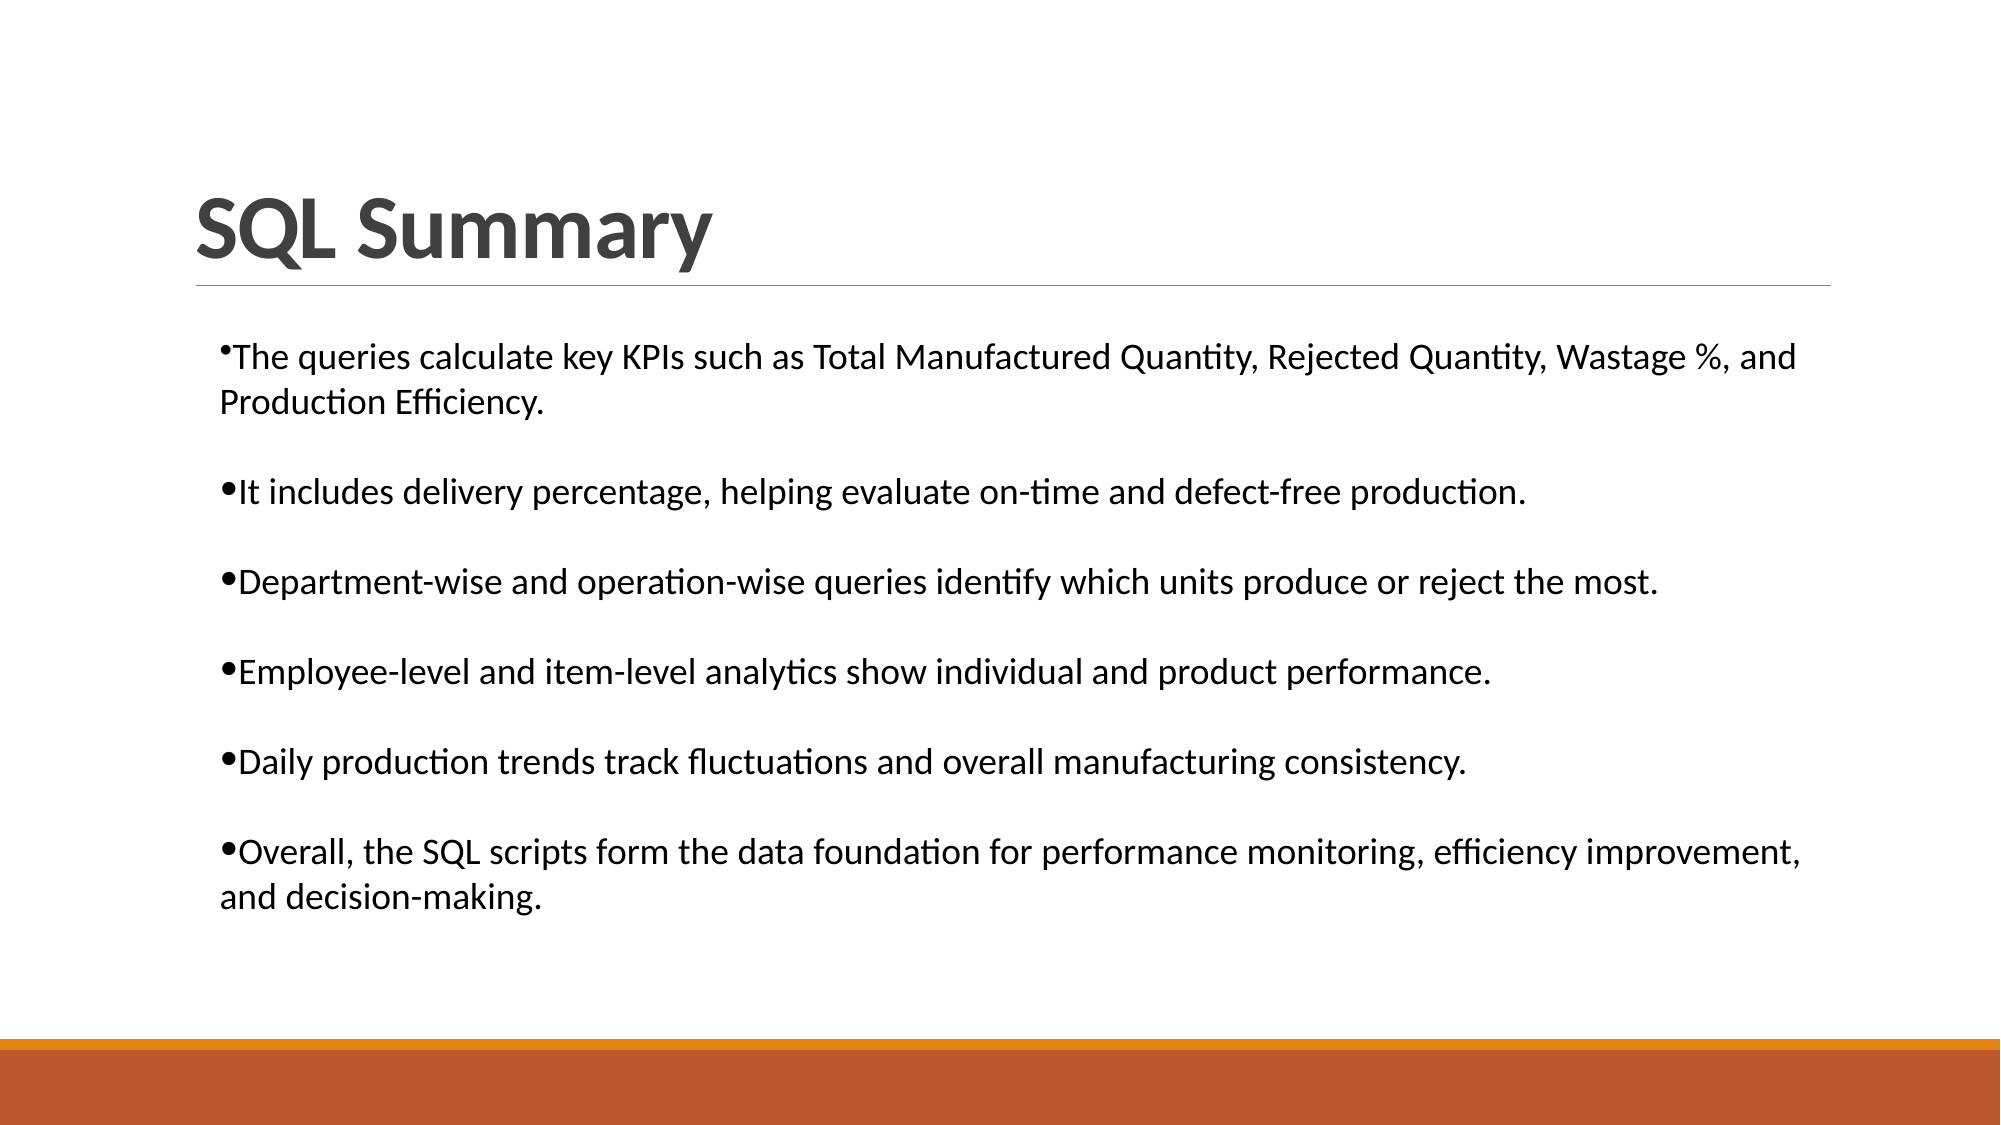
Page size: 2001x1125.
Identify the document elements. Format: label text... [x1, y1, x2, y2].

title SQL Summary [180, 47, 1830, 285]
list The queries calculate key KPIs such as Total Manufactured Quantity, Rejected Quantity, Wastage %, and Production Efficiency. It includes delivery percentage, helping evaluate on-time and defect-free production. Department-wise and operation-wise queries identify which units produce or reject the most. Employee-level and item-level analytics show individual and product performance. Daily production trends track fluctuations and overall manufacturing consistency. Overall, the SQL scripts form the data foundation for performance monitoring, efficiency improvement, and decision-making. [204, 298, 1855, 952]
